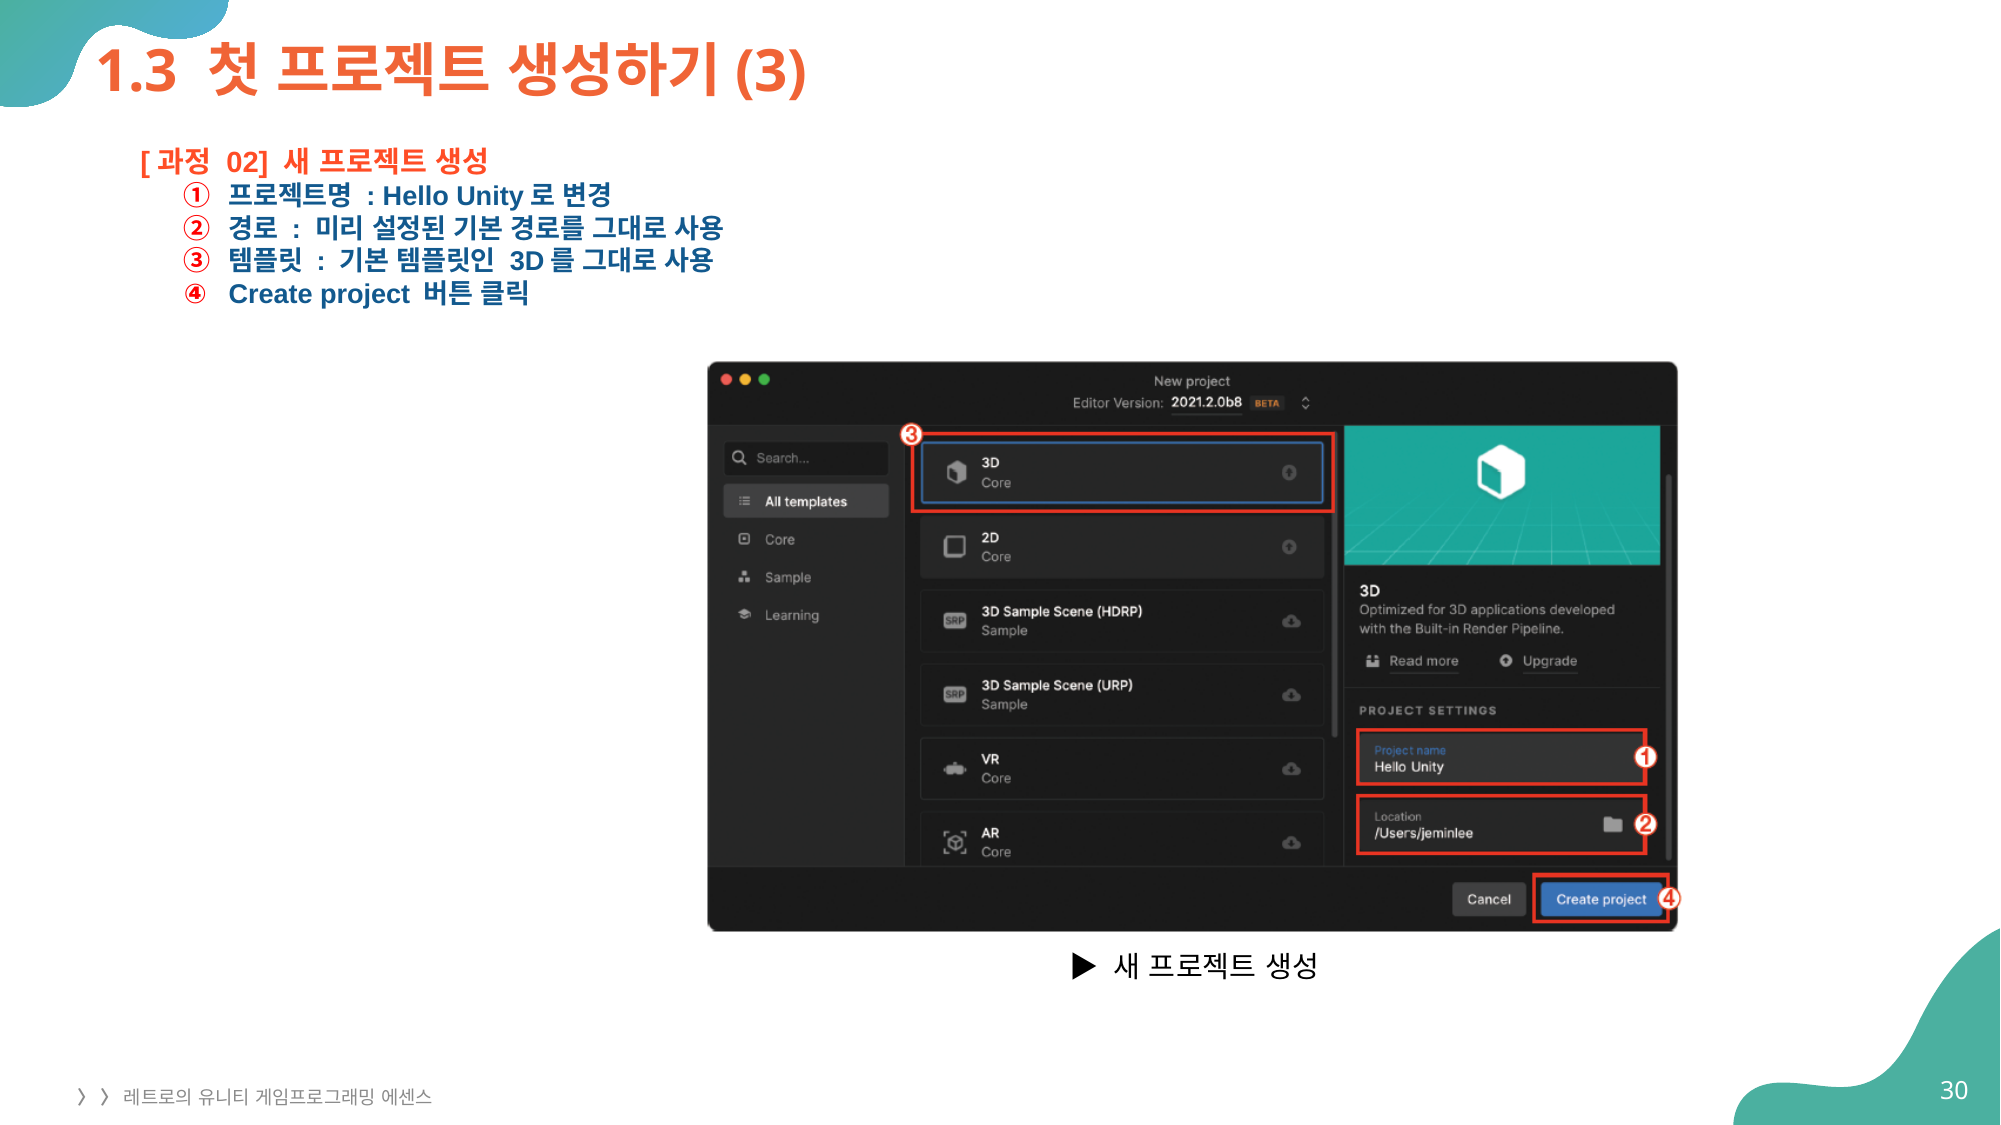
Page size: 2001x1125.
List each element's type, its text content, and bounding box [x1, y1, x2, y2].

picture [697, 352, 1691, 941]
footer 〉 〉 레트로의 유니티 게임프로그래밍 에센스 [63, 1085, 738, 1109]
slide_number 30 [1917, 1061, 1984, 1122]
text_box [과정 02] 새 프로젝트 생성 프로젝트명 : Hello Unity로 변경 경로 : 미리 설정된 기본 경로를 그대로 사용 템플릿 : 기본 템플릿인 3D를 그대로 사용 Create project 버튼 클릭 [125, 136, 782, 316]
text_box ▶ 새 프로젝트 생성 [876, 941, 1512, 991]
title 1.3 첫 프로젝트 생성하기(3) [79, 17, 1931, 128]
